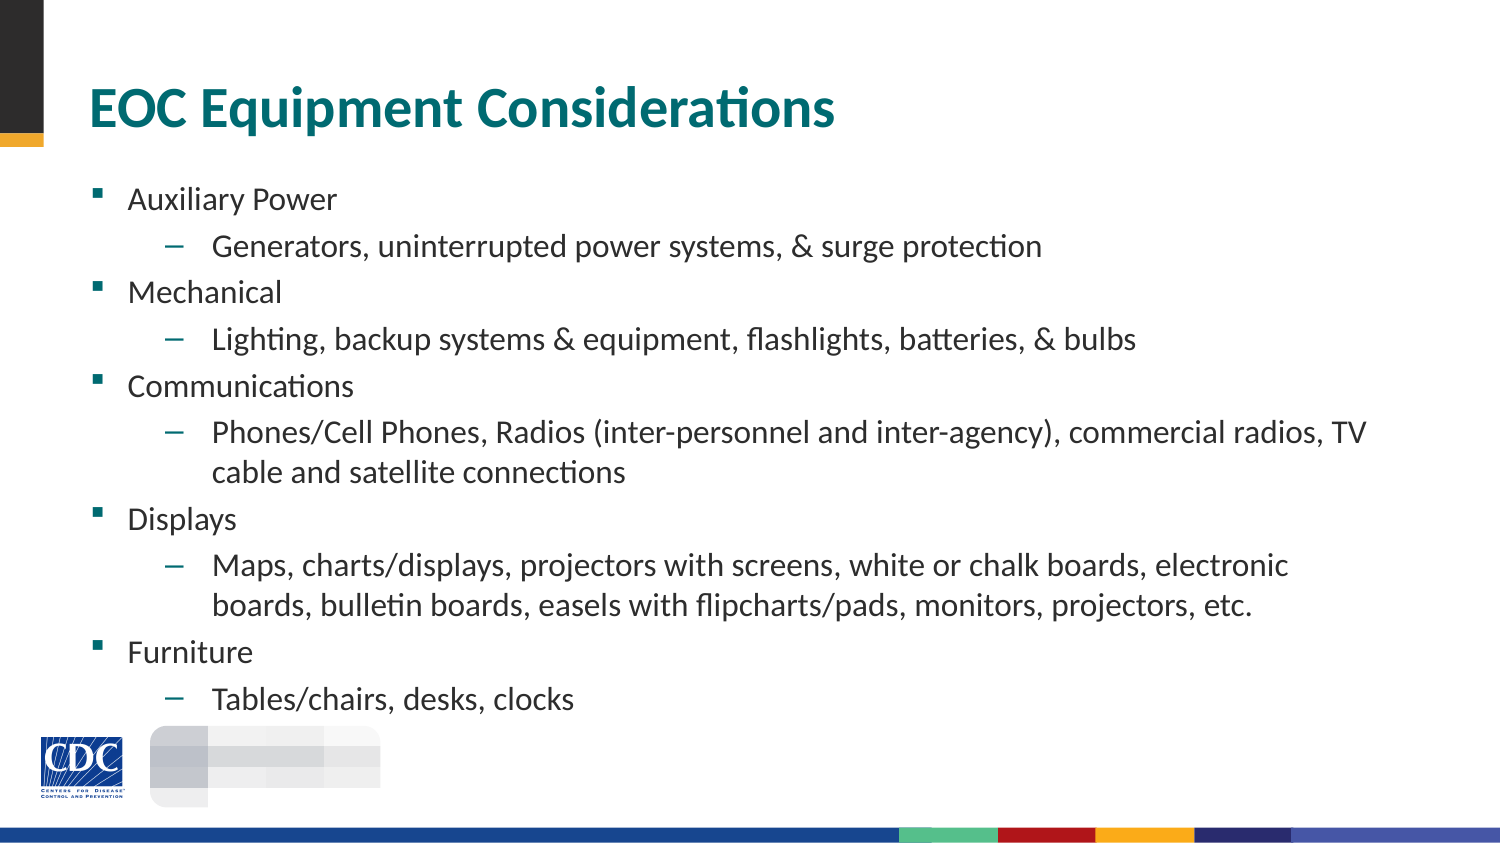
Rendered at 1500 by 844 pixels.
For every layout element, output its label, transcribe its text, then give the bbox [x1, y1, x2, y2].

list Auxiliary Power Generators, uninterrupted power systems, & surge protection Mechanical Lighting, backup systems & equipment, flashlights, batteries, & bulbs Communications Phones/Cell Phones, Radios (inter-personnel and inter-agency), commercial radios, TV cable and satellite connections Displays Maps, charts/displays, projectors with screens, white or chalk boards, electronic boards, bulletin boards, easels with flipcharts/pads, monitors, projectors, etc. Furniture Tables/chairs, desks, clocks [75, 169, 1414, 714]
title EOC Equipment Considerations [75, 33, 1425, 147]
picture [41, 737, 125, 798]
